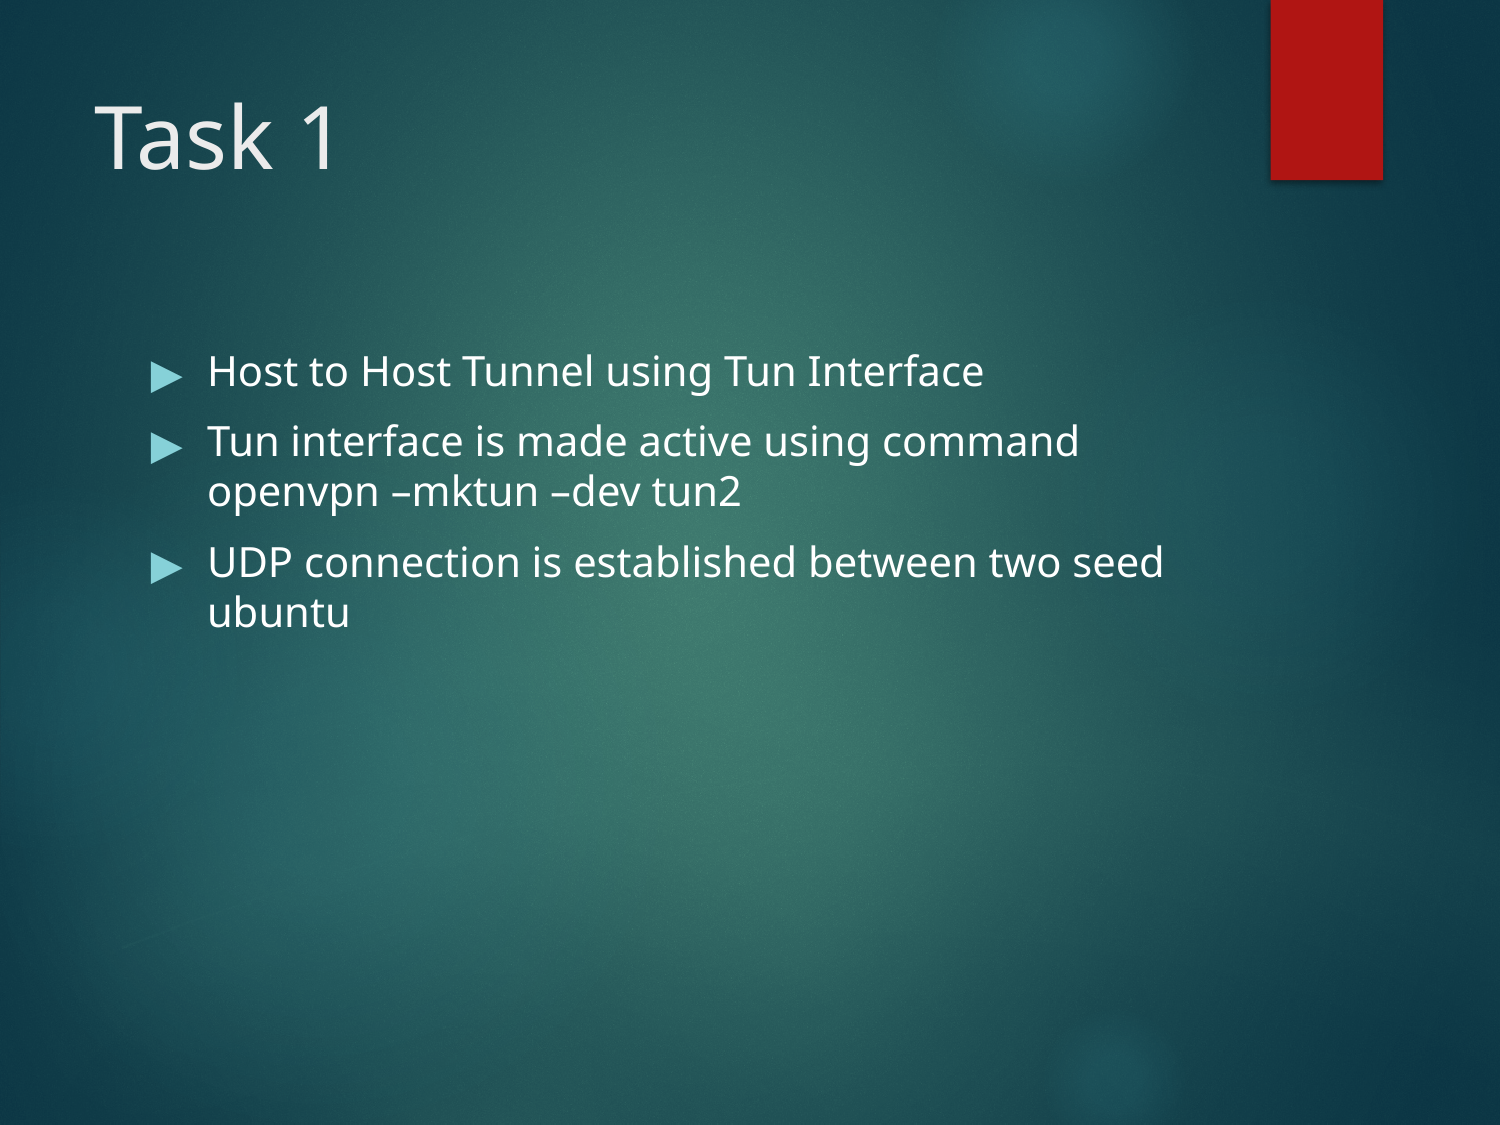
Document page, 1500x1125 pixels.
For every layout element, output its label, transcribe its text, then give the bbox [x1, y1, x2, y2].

list Host to Host Tunnel using Tun Interface Tun interface is made active using command openvpn –mktun –dev tun2 UDP connection is established between two seed ubuntu [135, 336, 1237, 1025]
title Task 1 [79, 74, 1237, 304]
picture [0, 0, 1500, 1125]
